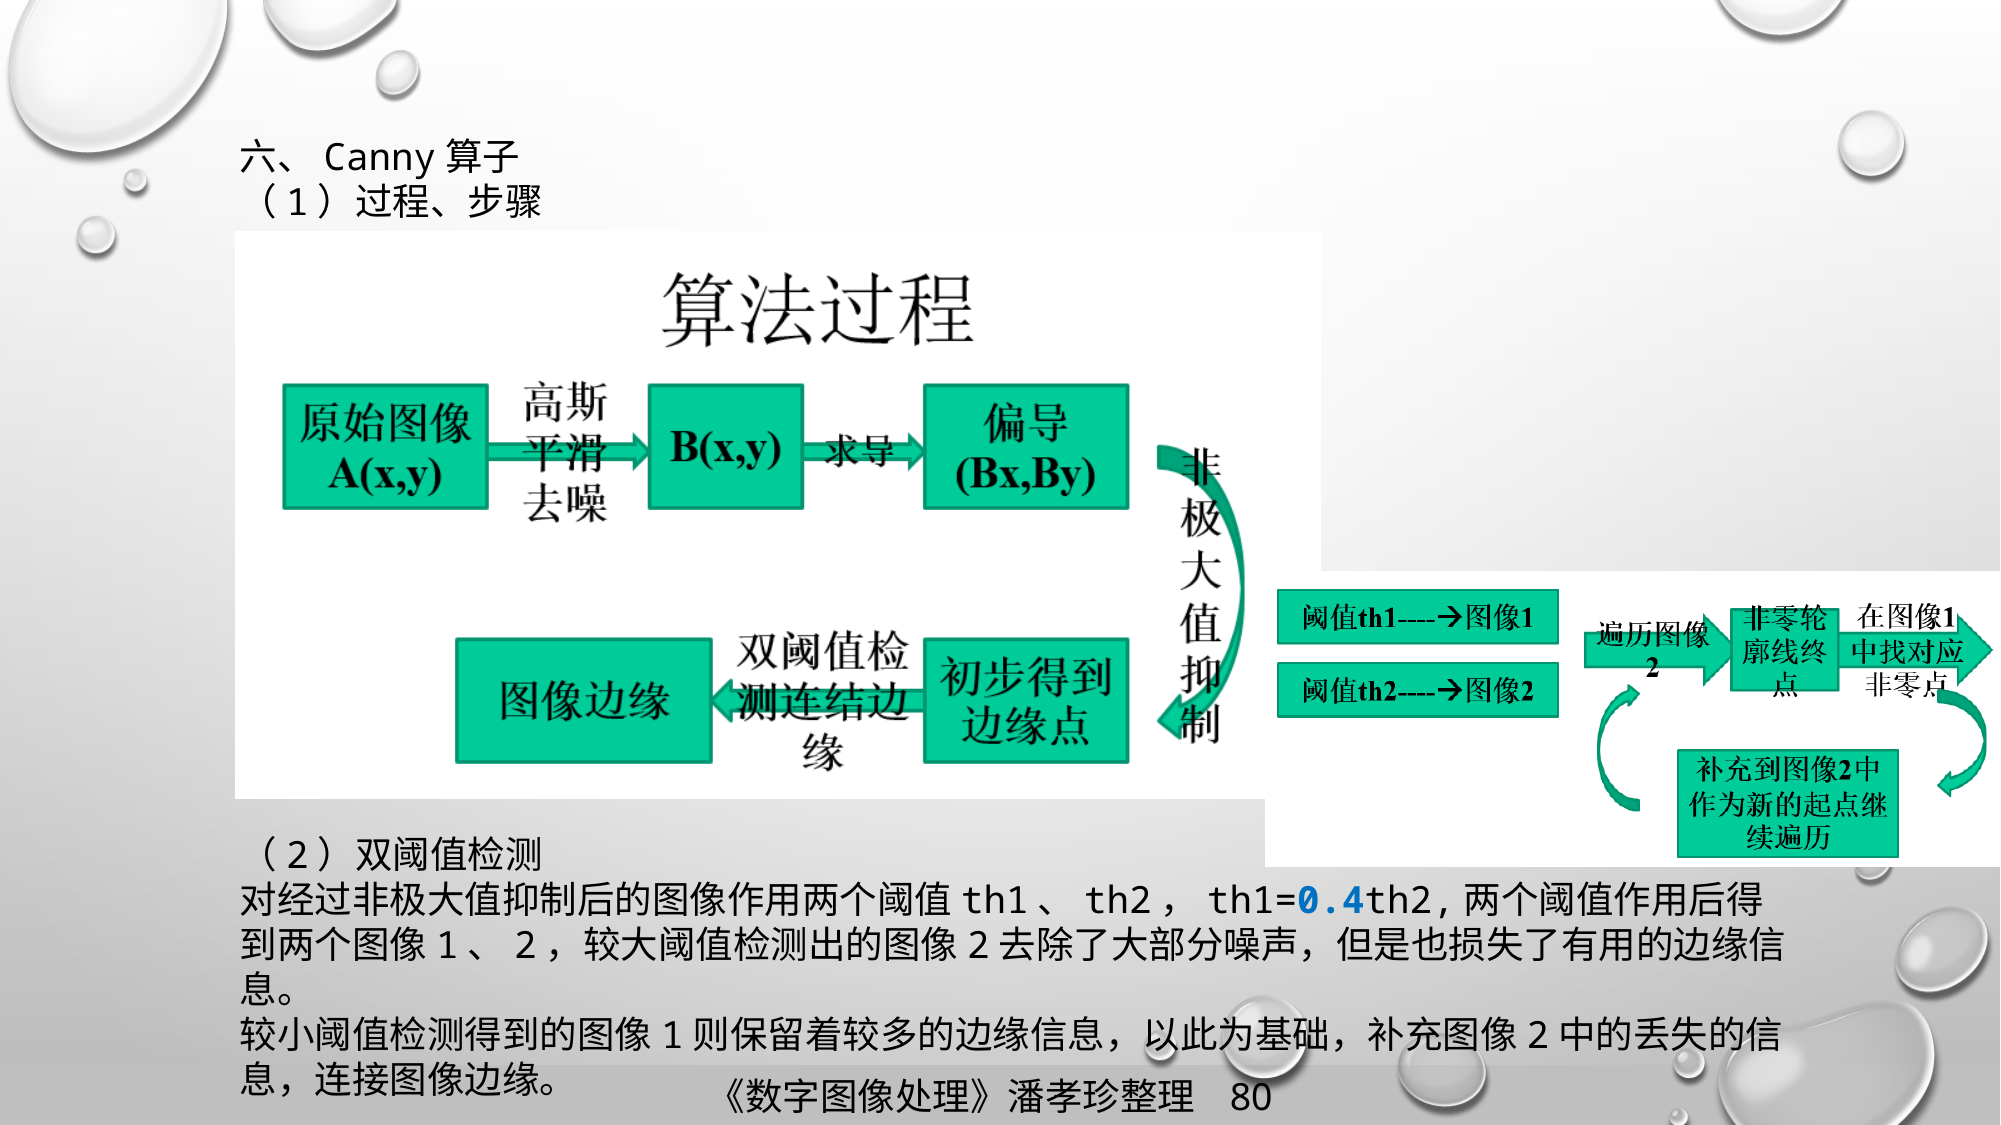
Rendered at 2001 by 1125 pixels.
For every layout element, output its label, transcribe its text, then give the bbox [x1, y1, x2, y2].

text_box （2）双阈值检测 对经过非极大值抑制后的图像作用两个阈值th1、th2，th1=0.4th2,两个阈值作用后得到两个图像1、2，较大阈值检测出的图像2去除了大部分噪声，但是也损失了有用的边缘信息。 较小阈值检测得到的图像1则保留着较多的边缘信息，以此为基础，补充图像2中的丢失的信息，连接图像边缘。 [224, 823, 1815, 1109]
picture [0, 0, 2000, 1125]
text_box 六、Canny算子 （1）过程、步骤 [224, 125, 1815, 231]
